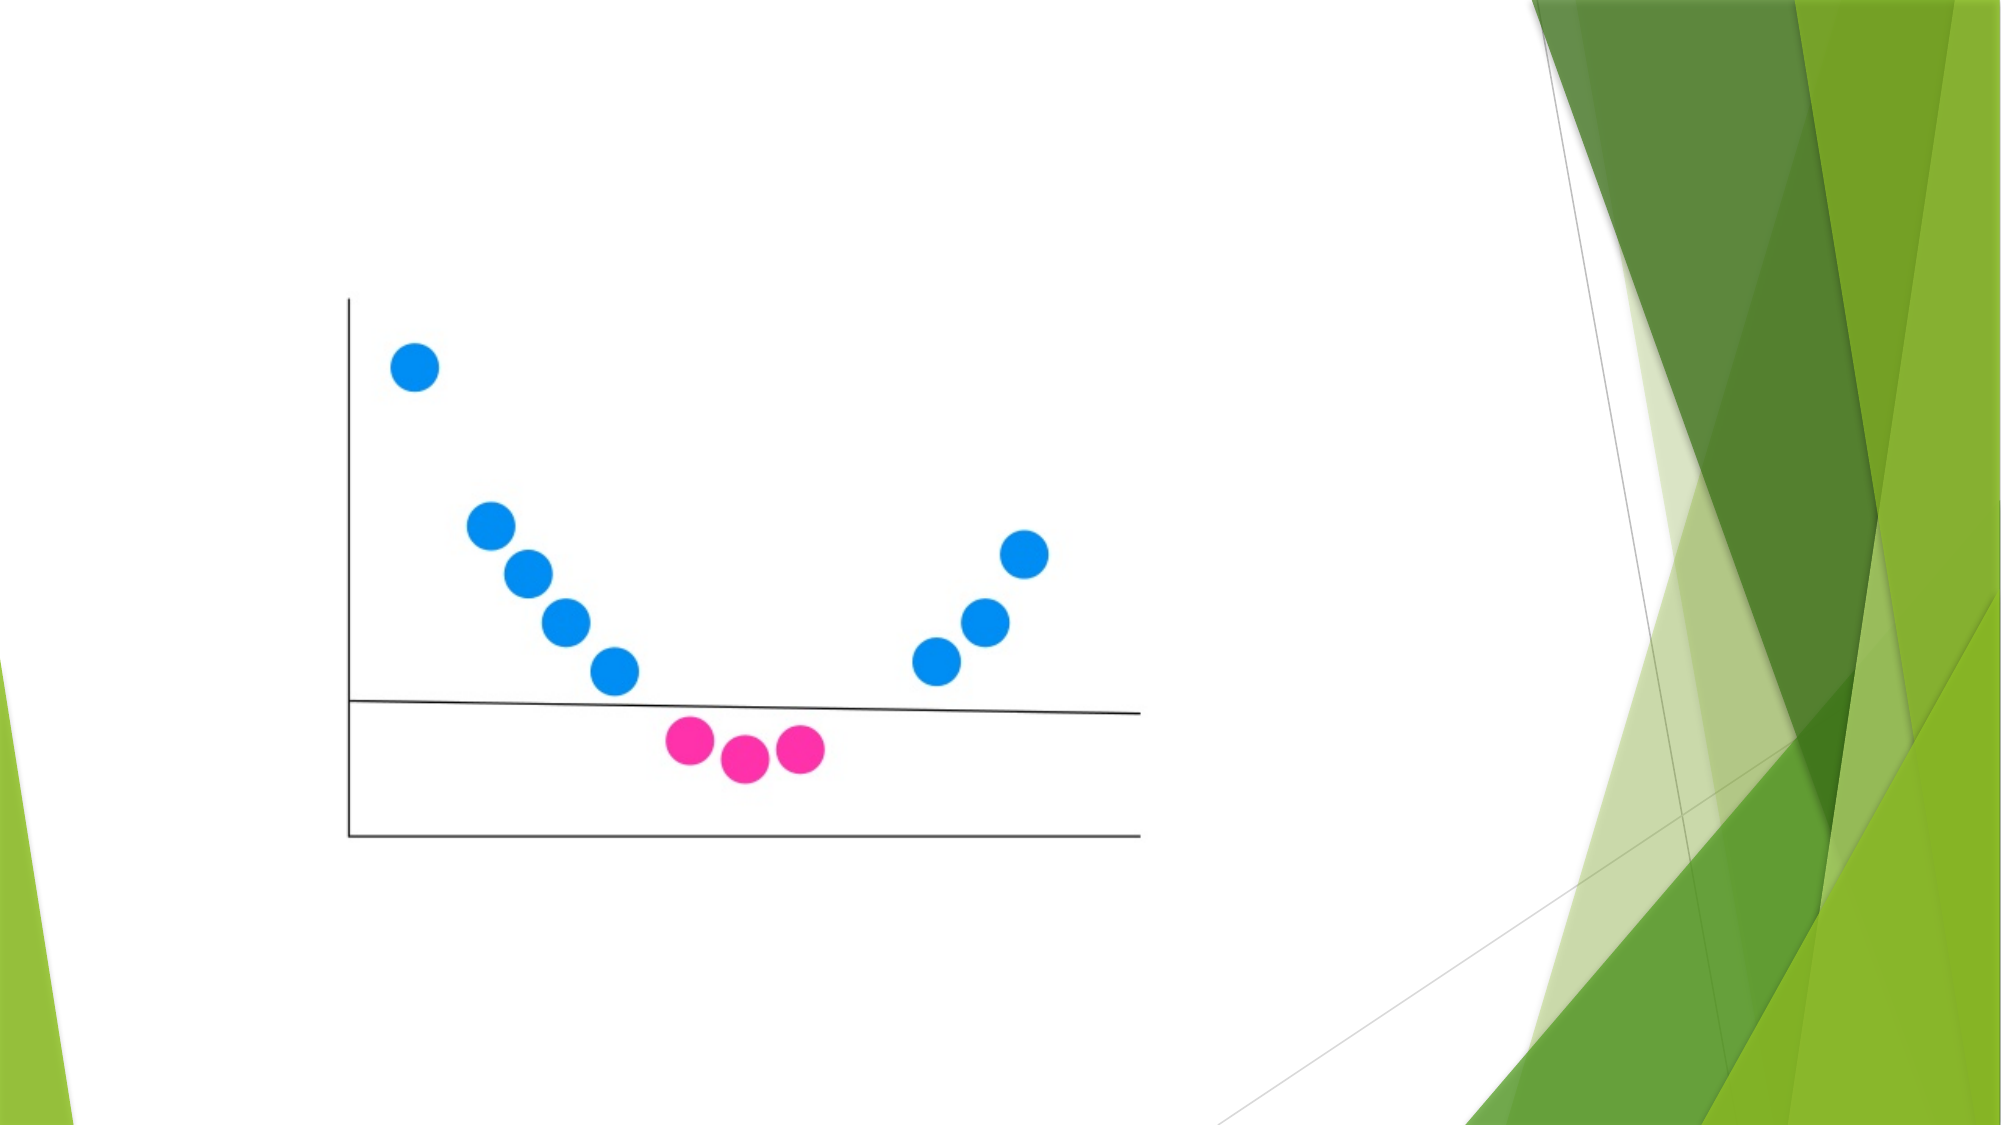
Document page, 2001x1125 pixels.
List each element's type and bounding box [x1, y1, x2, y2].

picture [246, 204, 1245, 954]
